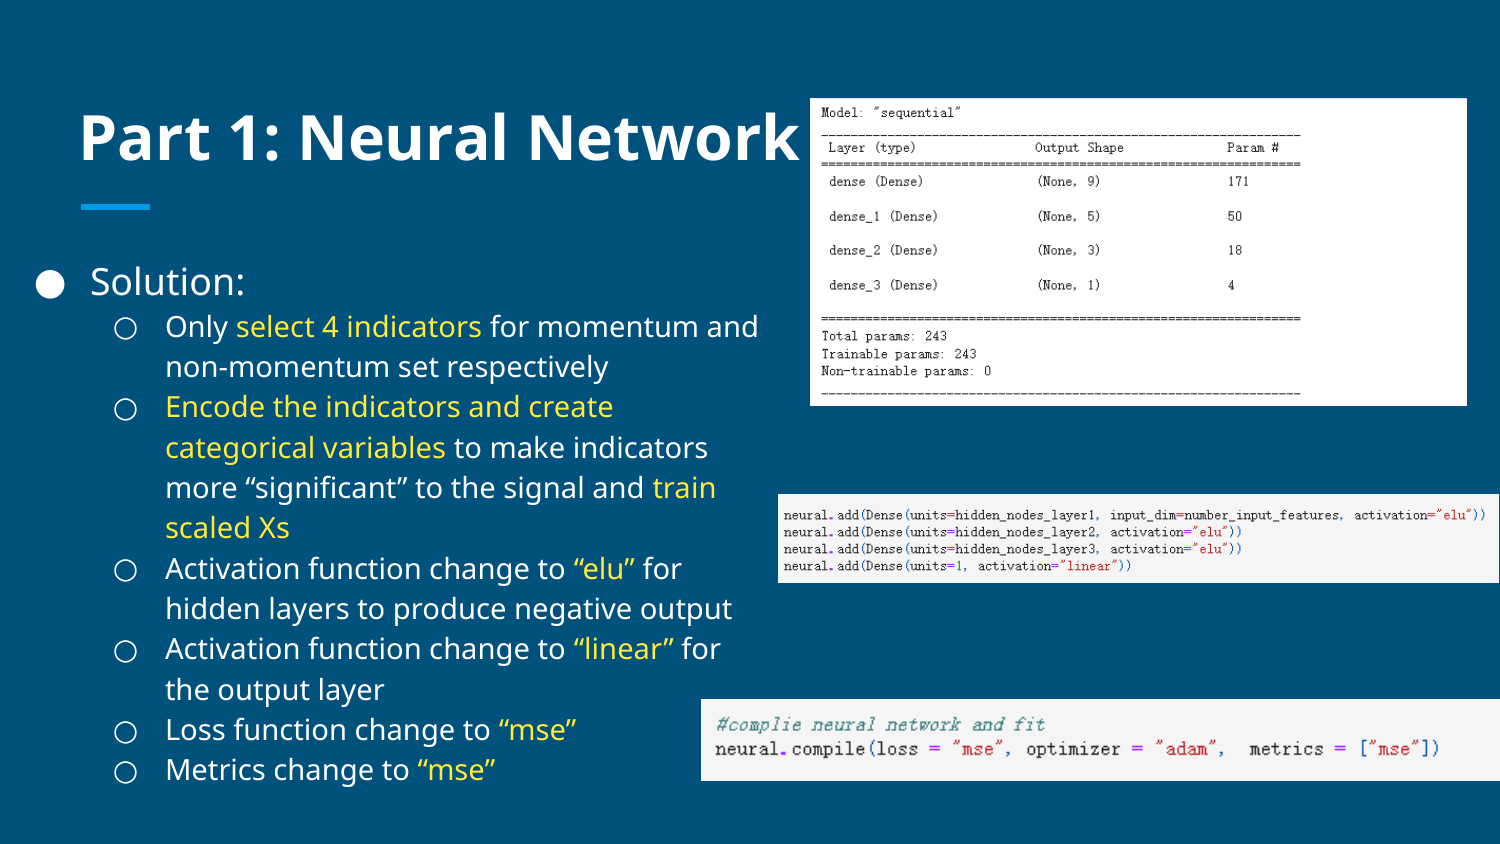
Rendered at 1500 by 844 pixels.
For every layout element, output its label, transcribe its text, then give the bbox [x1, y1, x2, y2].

title Part 1: Neural Network [63, 75, 1437, 188]
picture [702, 700, 1500, 780]
picture [779, 495, 1498, 582]
list Solution: Only select 4 indicators for momentum and non-momentum set respectively Encode the indicators and create categorical variables to make indicators more “significant” to the signal and train scaled Xs Activation function change to “elu” for hidden layers to produce negative output Activation function change to “linear” for the output layer Loss function change to “mse” Metrics change to “mse” [0, 235, 780, 823]
picture [811, 99, 1466, 405]
